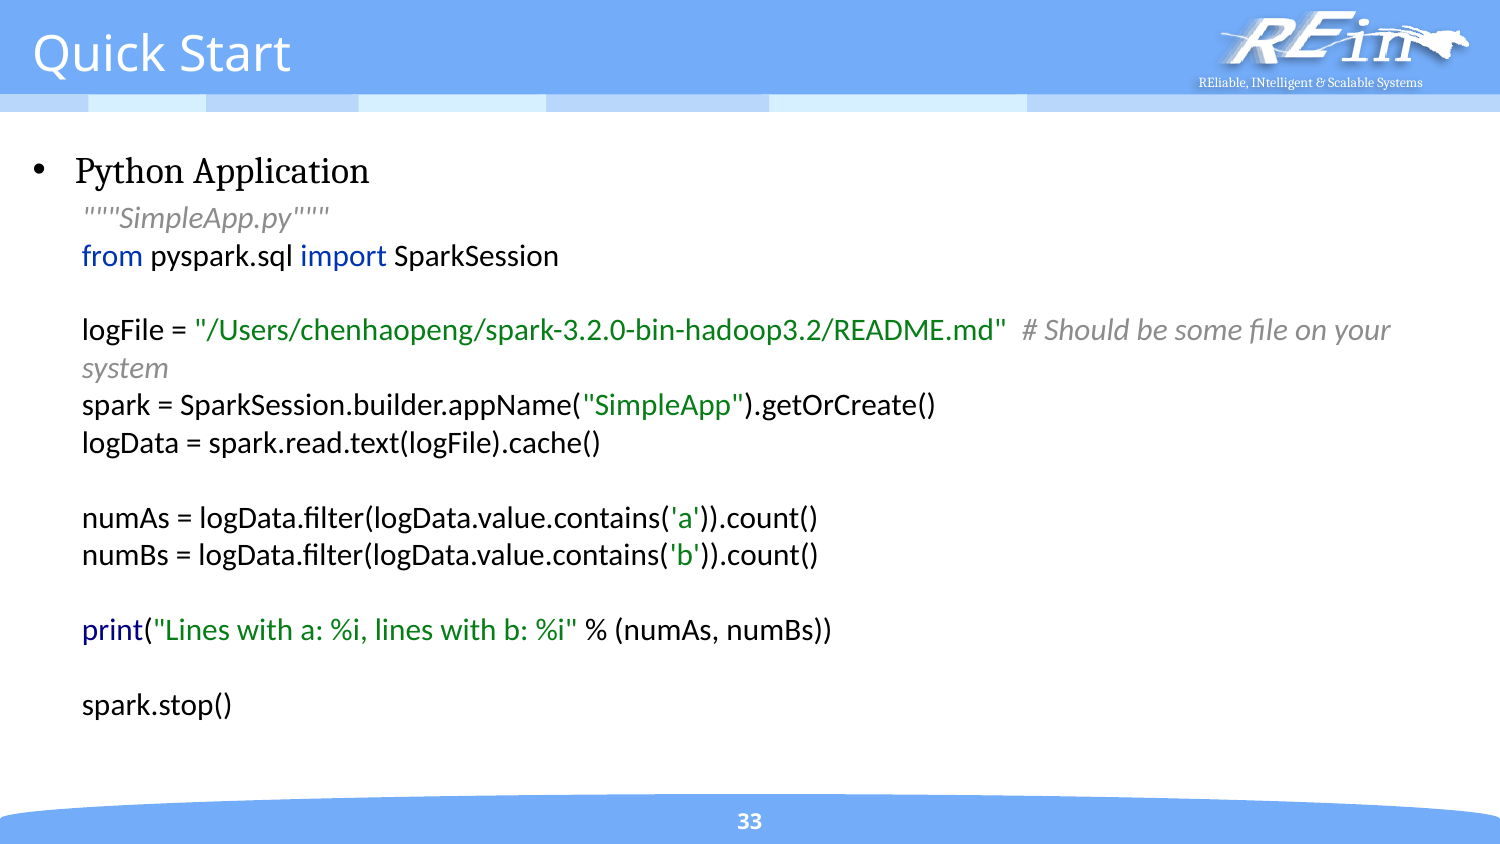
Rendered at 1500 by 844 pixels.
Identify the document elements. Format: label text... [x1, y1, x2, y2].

title Quick Start [17, 17, 1136, 86]
slide_number 33 [667, 802, 833, 842]
list Python Application """SimpleApp.py""" from pyspark.sql import SparkSession logFile = "/Users/chenhaopeng/spark-3.2.0-bin-hadoop3.2/README.md" # Should be some file on your system spark = SparkSession.builder.appName("SimpleApp").getOrCreate() logData = spark.read.text(logFile).cache() numAs = logData.filter(logData.value.contains('a')).count() numBs = logData.filter(logData.value.contains('b')).count() print("Lines with a: %i, lines with b: %i" % (numAs, numBs)) spark.stop() [17, 138, 1459, 786]
